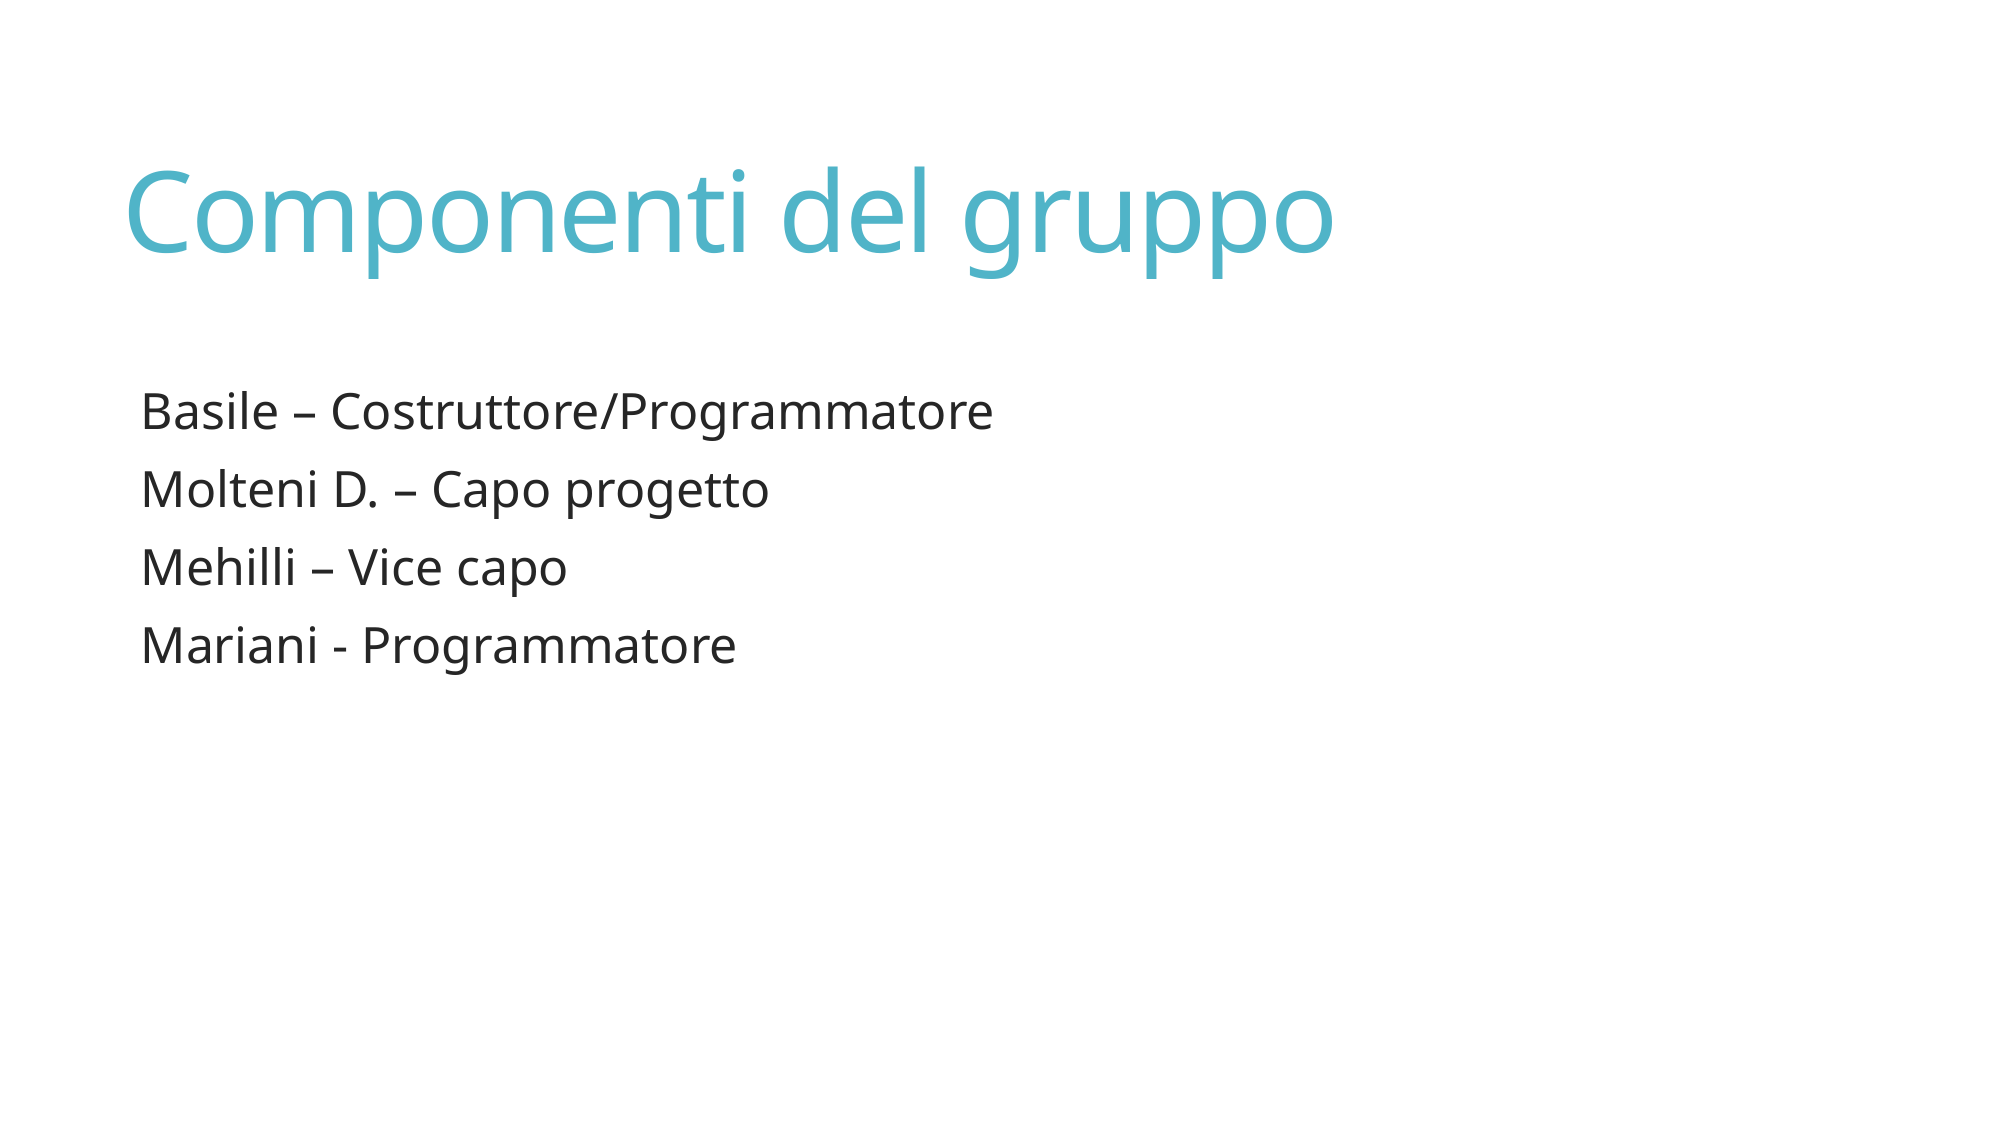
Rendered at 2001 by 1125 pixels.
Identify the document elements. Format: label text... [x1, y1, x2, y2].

title Componenti del gruppo [107, 82, 1875, 354]
list Basile – Costruttore/Programmatore Molteni D. – Capo progetto Mehilli – Vice capo Mariani - Programmatore [110, 329, 1876, 949]
